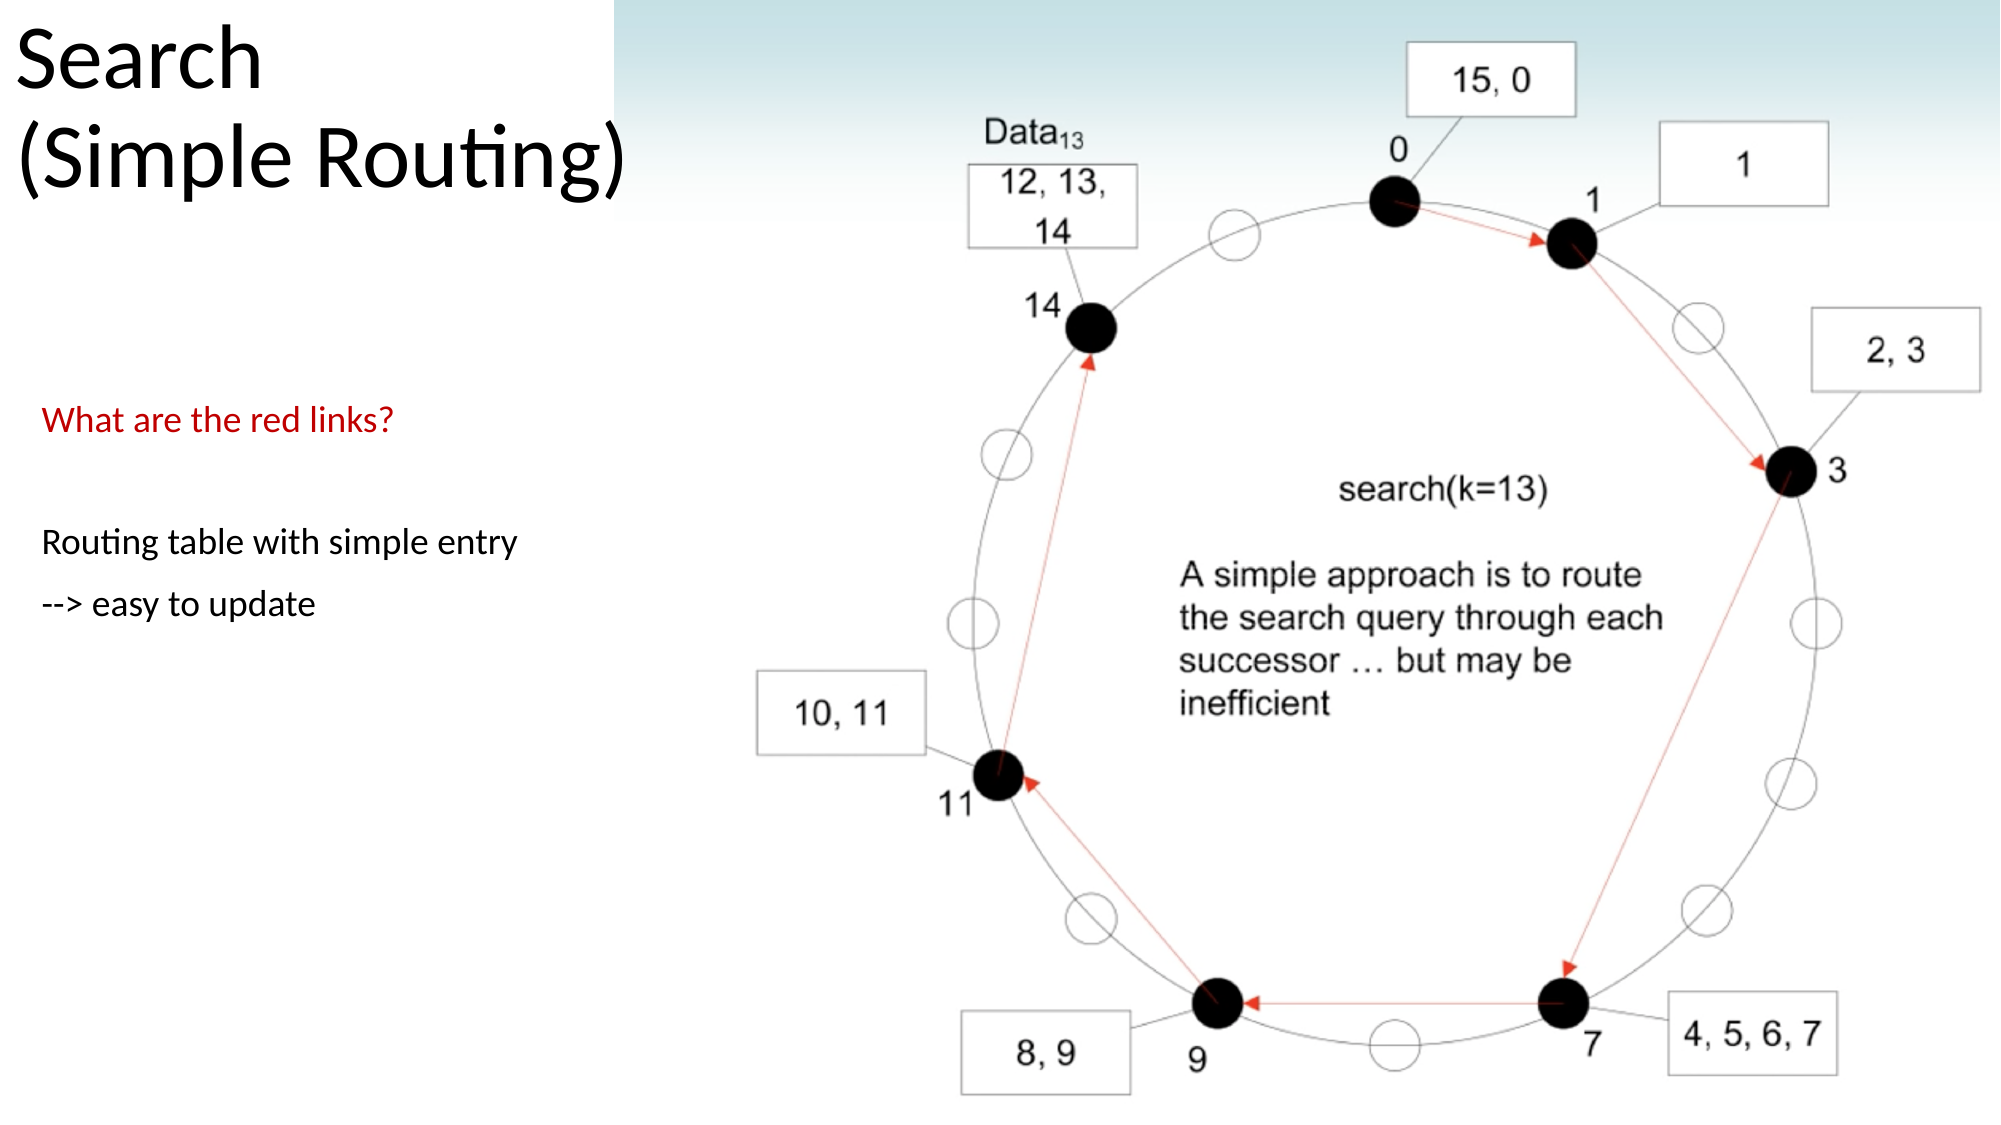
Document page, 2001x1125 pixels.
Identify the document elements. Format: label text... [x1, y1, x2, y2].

title Search (Simple Routing) [0, 0, 614, 218]
picture [614, 0, 2000, 1125]
list What are the red links? Routing table with simple entry --> easy to update [26, 392, 560, 1107]
